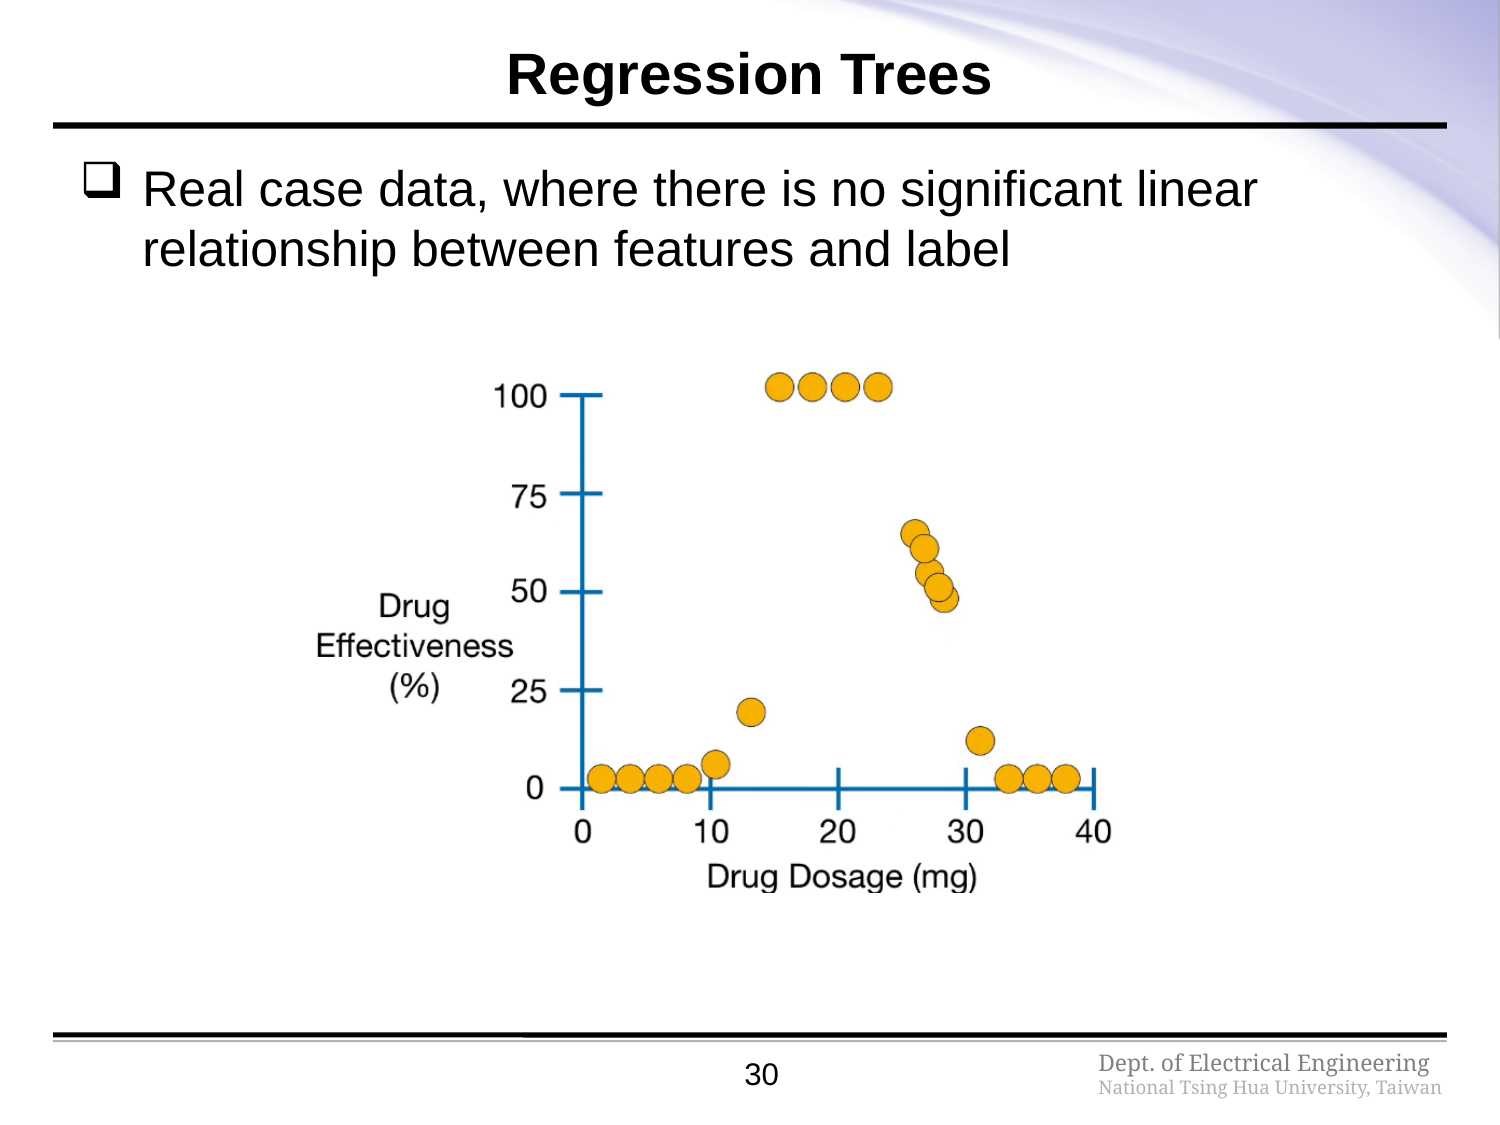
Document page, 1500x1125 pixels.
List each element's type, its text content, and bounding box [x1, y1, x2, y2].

title Regression Trees [64, 35, 1436, 108]
list Real case data, where there is no significant linear relationship between features and label [64, 148, 1436, 1012]
picture [768, 0, 1500, 350]
slide_number 30 [643, 1046, 881, 1095]
picture [288, 337, 1164, 893]
